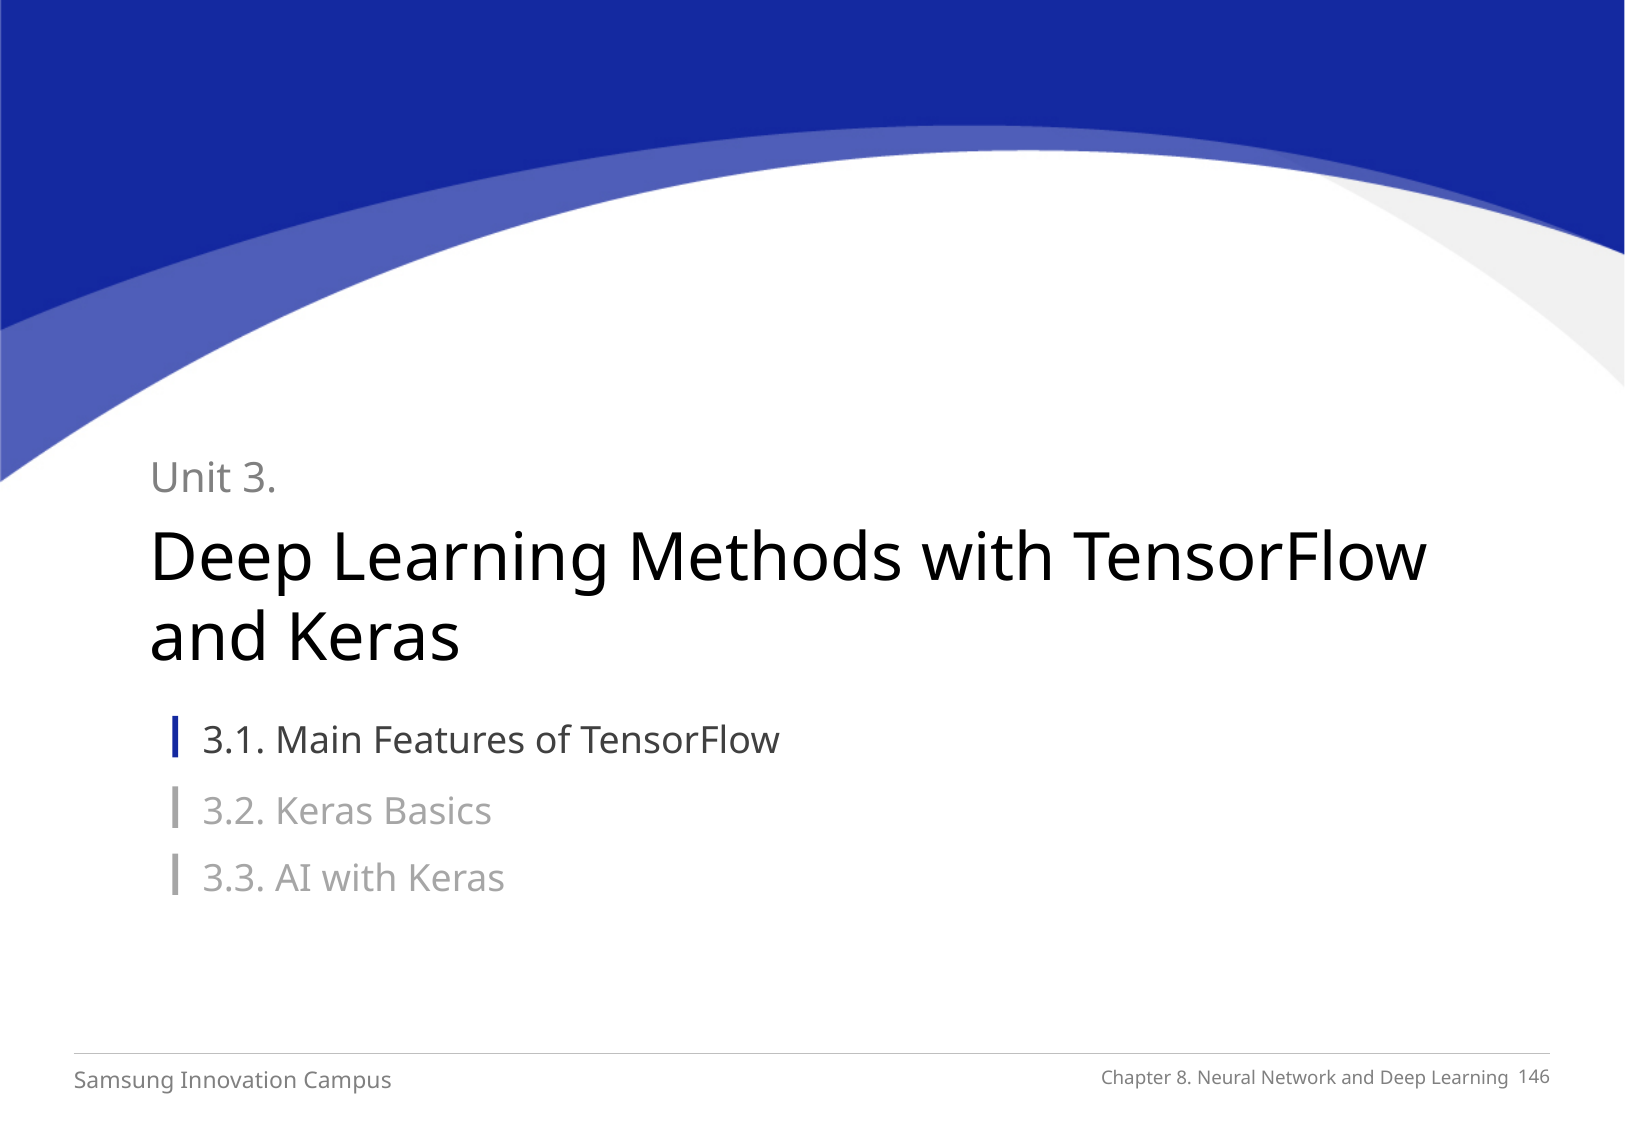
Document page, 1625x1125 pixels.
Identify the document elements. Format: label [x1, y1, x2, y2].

text_box [149, 450, 1462, 900]
picture [0, 0, 1625, 1125]
